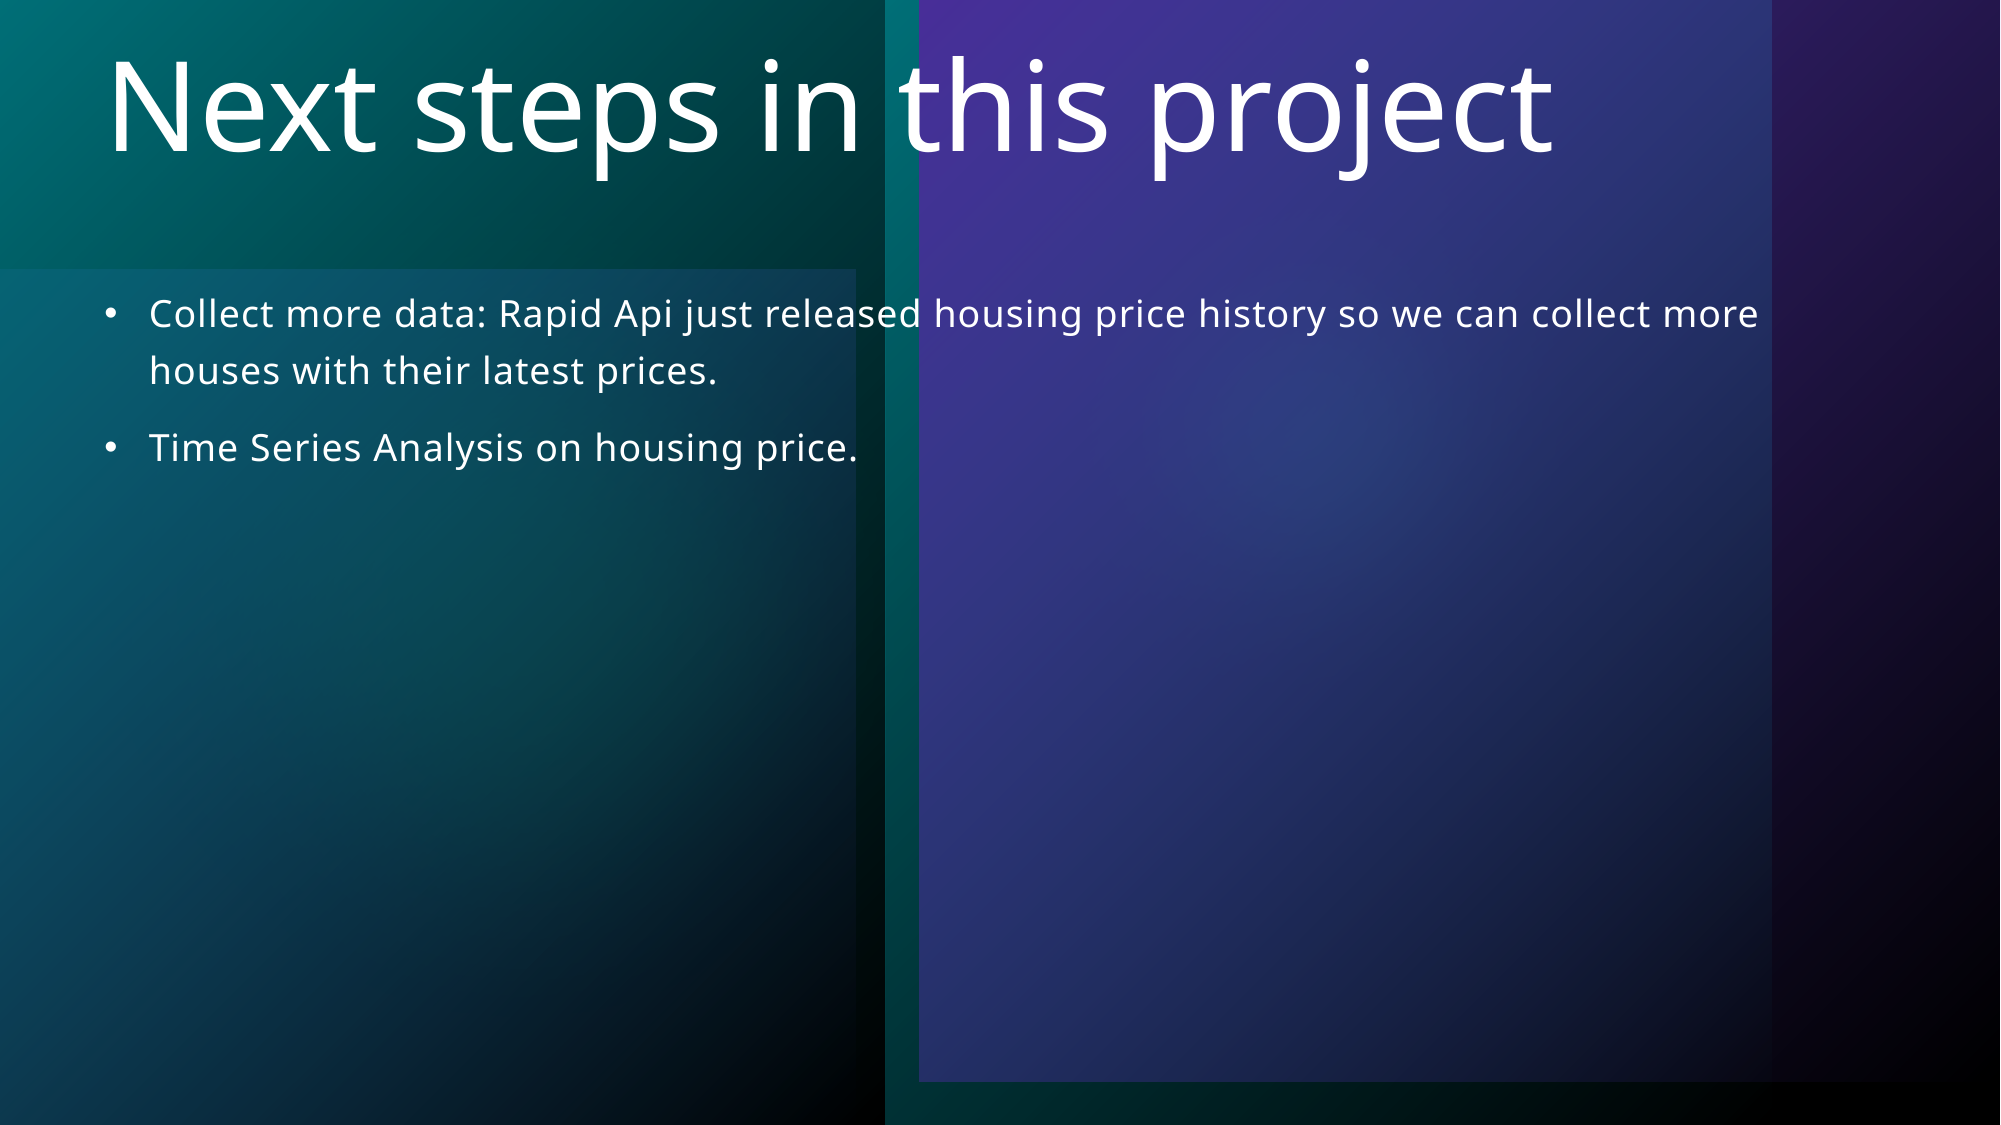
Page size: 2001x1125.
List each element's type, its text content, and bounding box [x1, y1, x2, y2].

title Next steps in this project [89, 36, 1911, 234]
list Collect more data: Rapid Api just released housing price history so we can collect more houses with their latest prices. Time Series Analysis on housing price. [89, 271, 1911, 1089]
